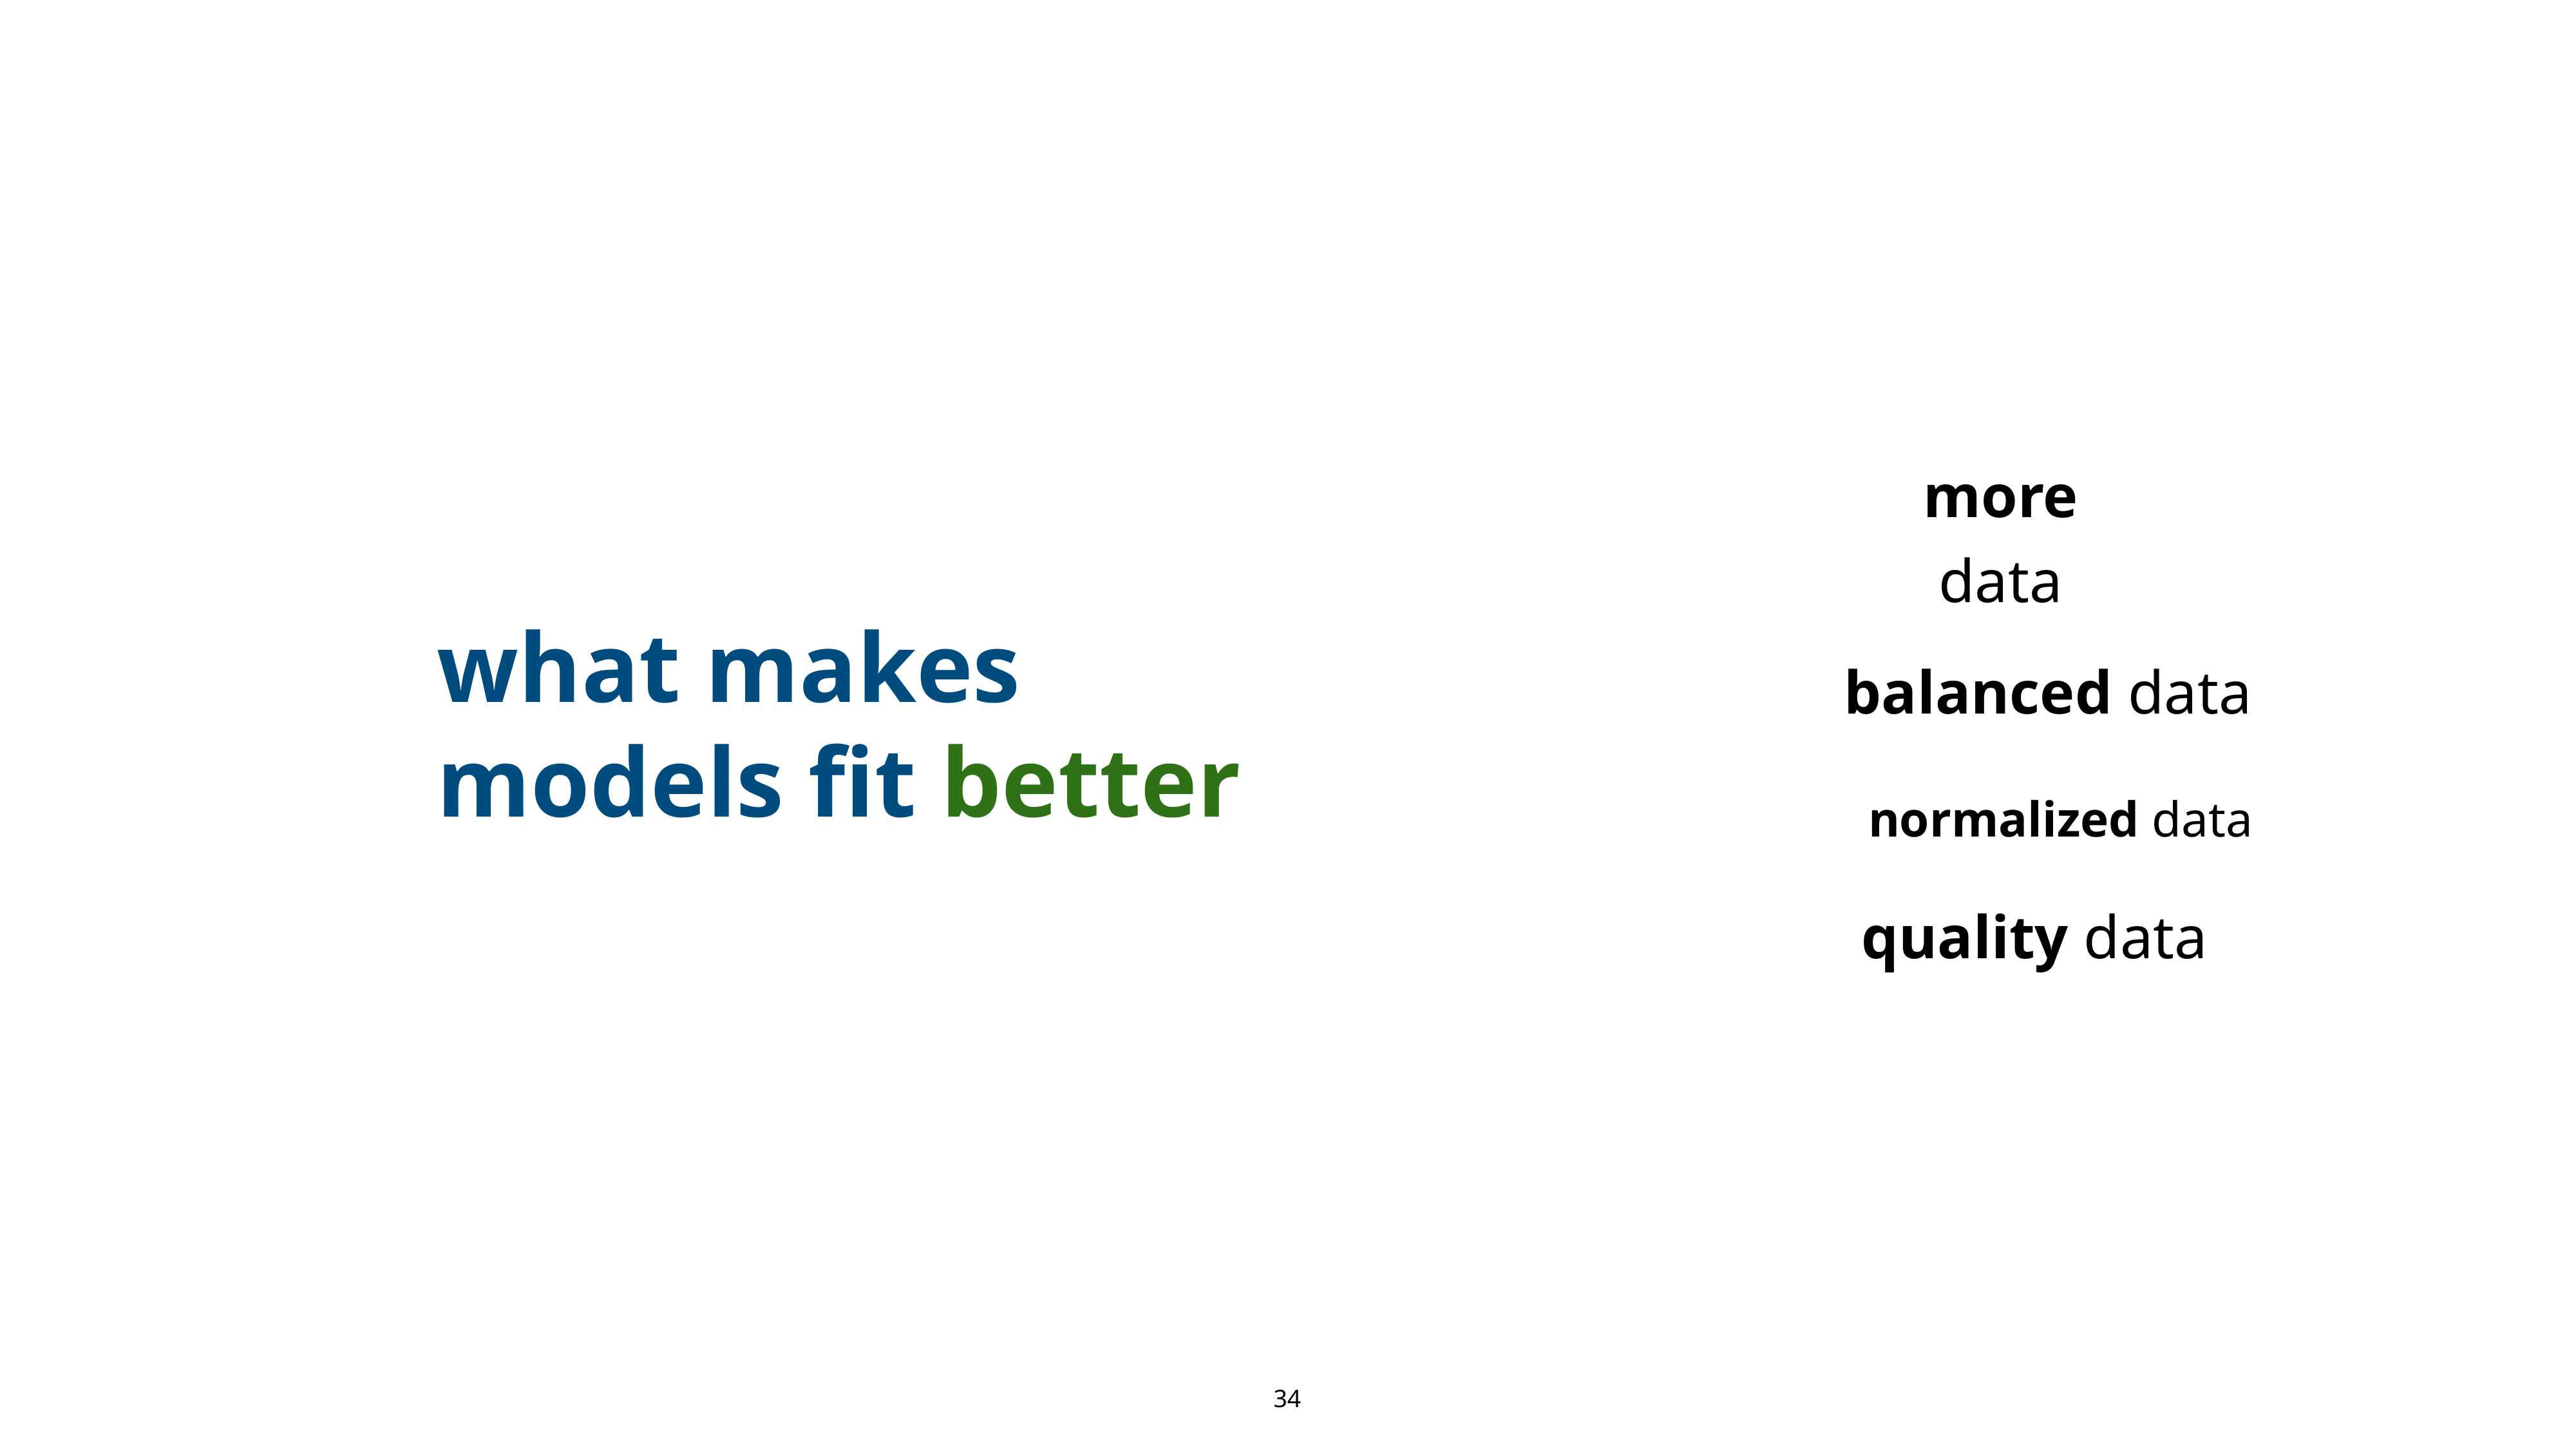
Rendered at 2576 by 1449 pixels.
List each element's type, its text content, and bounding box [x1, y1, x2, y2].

slide_number 34 [1267, 570, 1307, 1422]
text_box more data [1852, 439, 2150, 620]
text_box what makes models fit better [431, 562, 1268, 880]
text_box normalized data [1828, 771, 2293, 853]
text_box quality data [1852, 880, 2494, 975]
text_box balanced data [1831, 635, 2265, 732]
